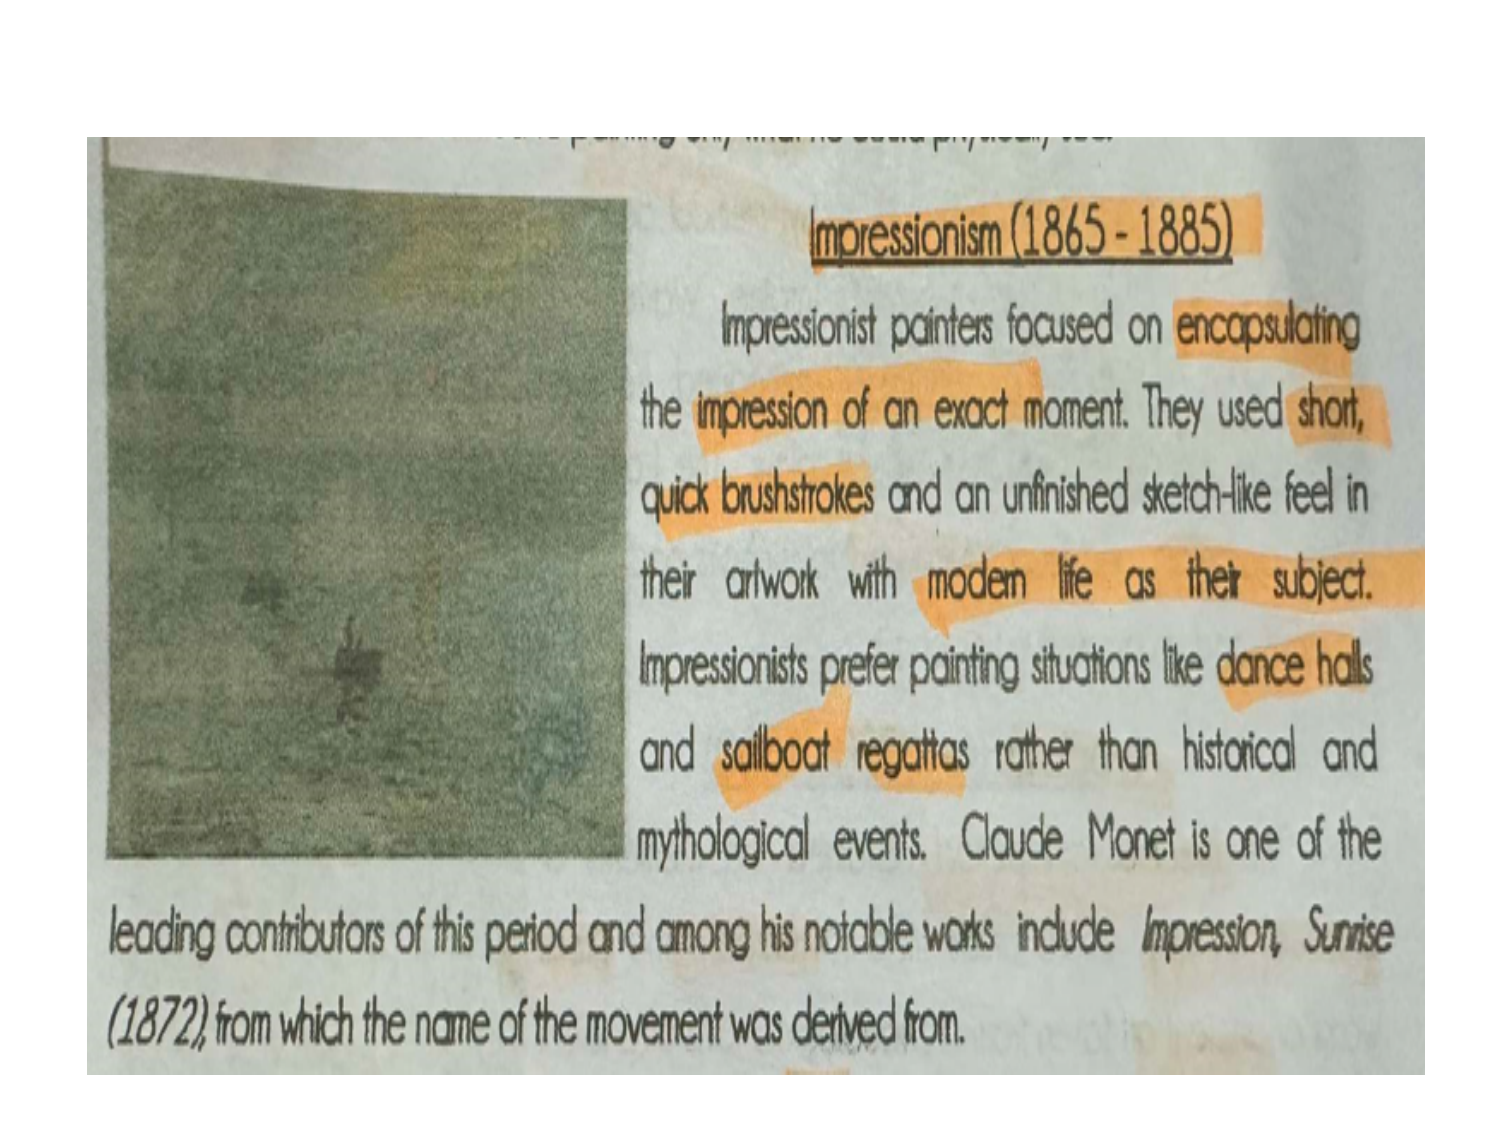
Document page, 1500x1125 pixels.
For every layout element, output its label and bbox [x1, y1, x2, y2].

list [87, 137, 1426, 1076]
